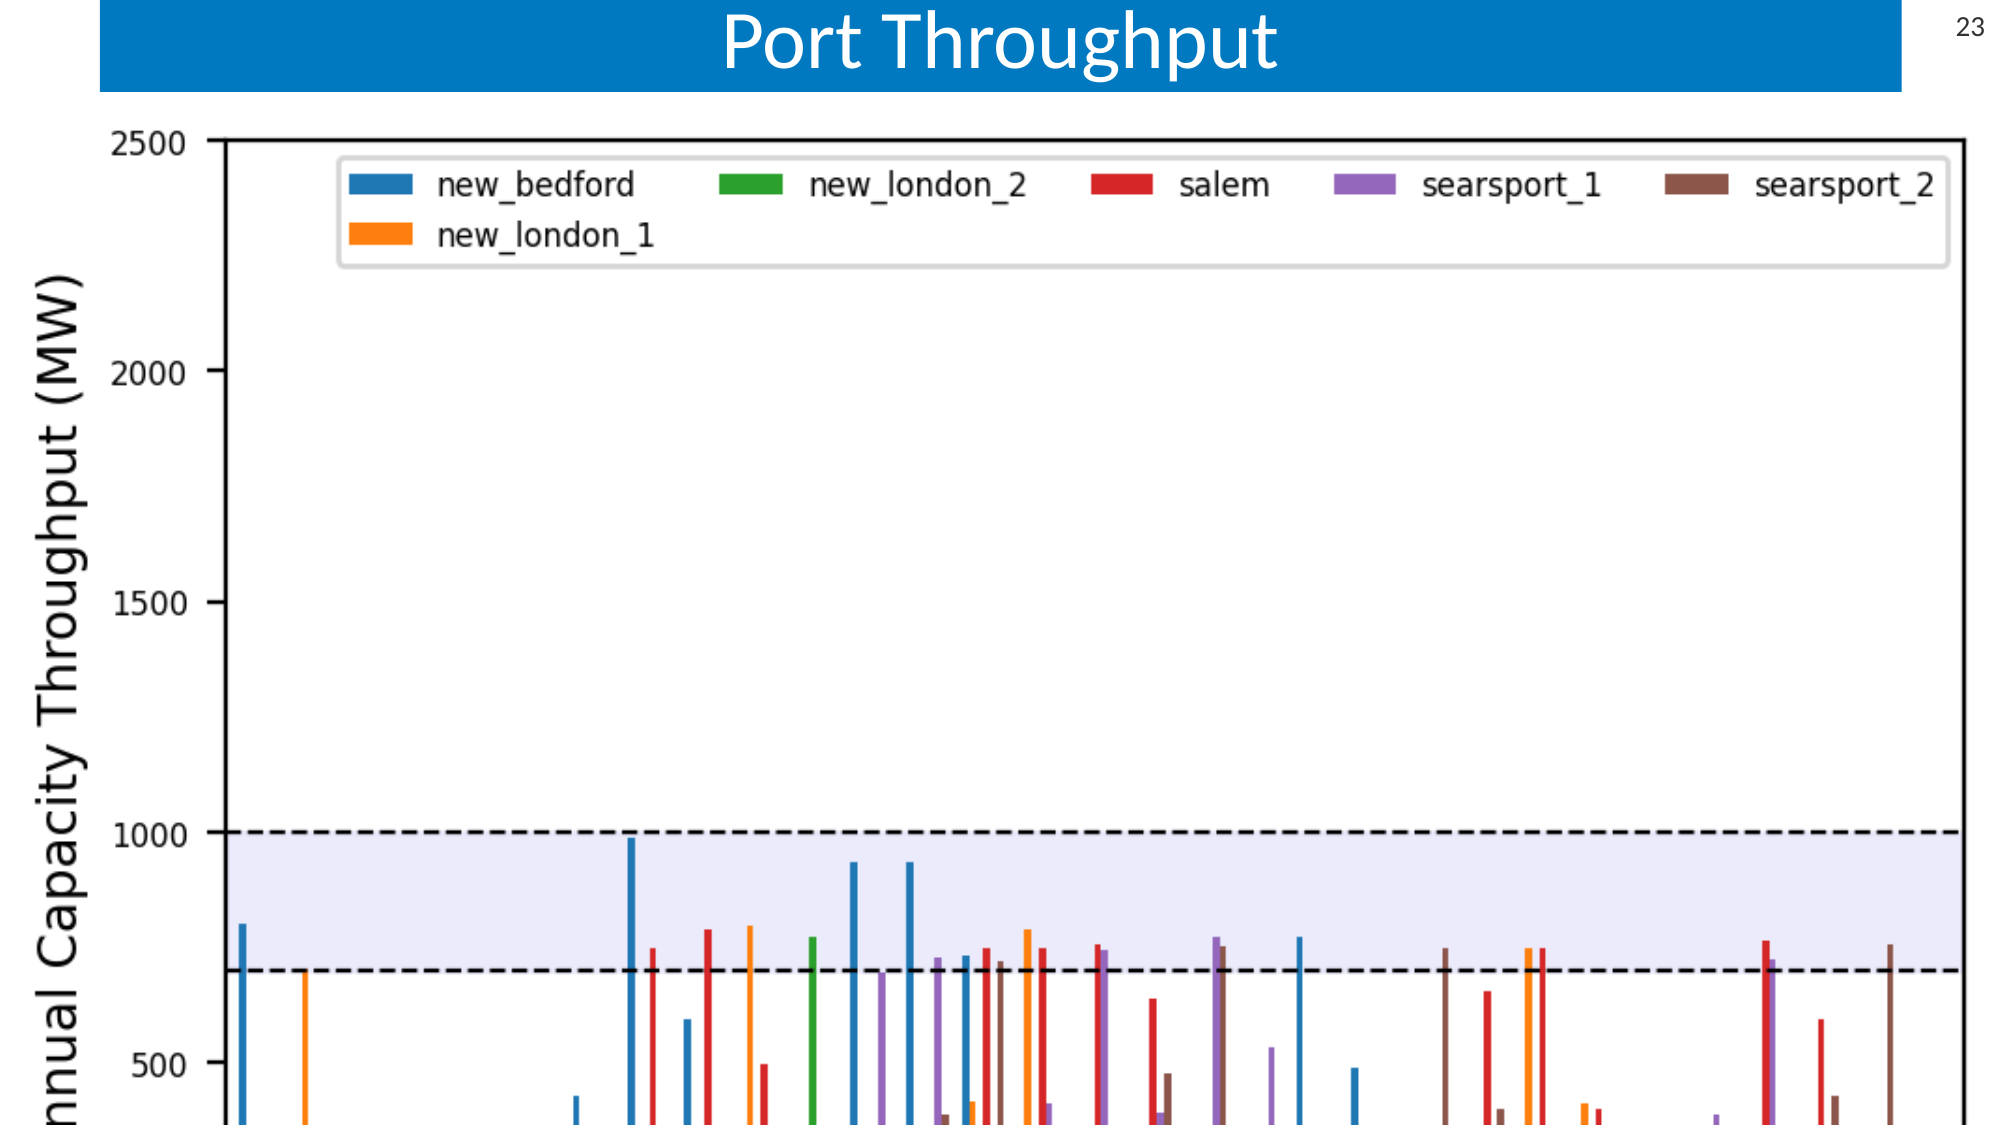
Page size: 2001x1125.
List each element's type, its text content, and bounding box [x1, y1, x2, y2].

title Port Throughput [99, 0, 1902, 91]
picture [0, 92, 2000, 1125]
